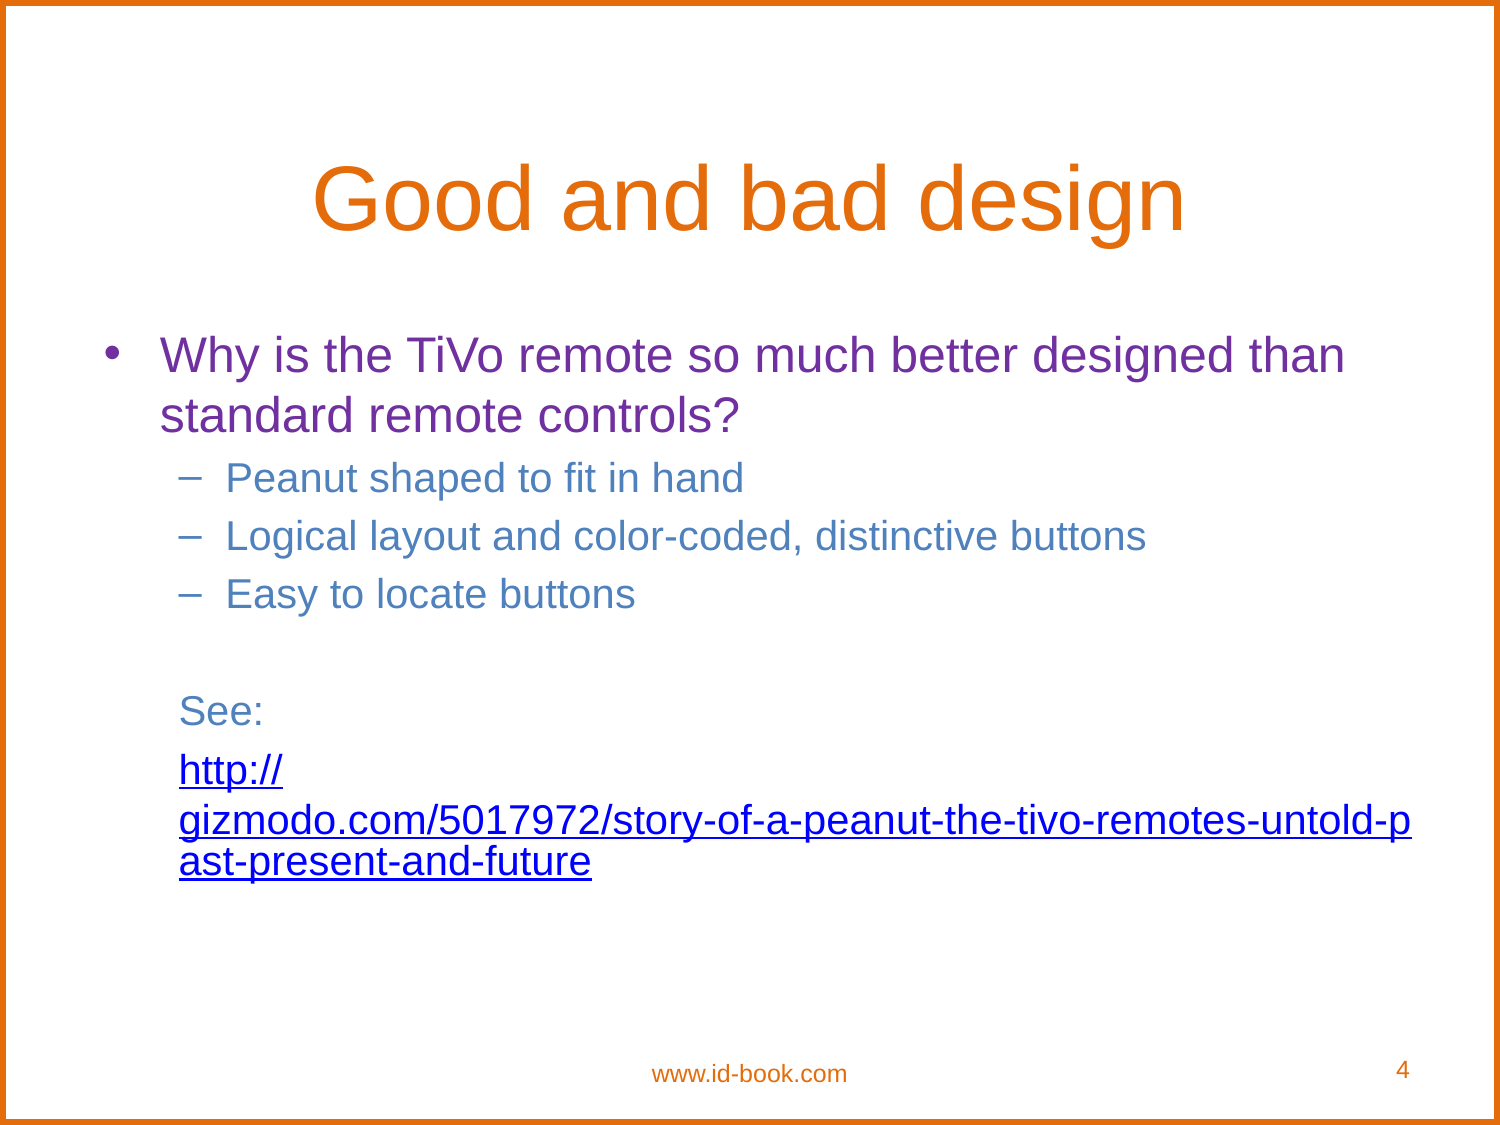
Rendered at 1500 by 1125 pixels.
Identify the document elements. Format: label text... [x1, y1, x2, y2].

text_box 4 [1074, 1045, 1425, 1106]
list Why is the TiVo remote so much better designed than standard remote controls? Peanut shaped to fit in hand Logical layout and color-coded, distinctive buttons Easy to locate buttons See: http://gizmodo.com/5017972/story-of-a-peanut-the-tivo-remotes-untold-past-present-and-future [88, 314, 1436, 990]
title Good and bad design [112, 99, 1388, 288]
footer www.id-book.com [512, 1042, 988, 1103]
